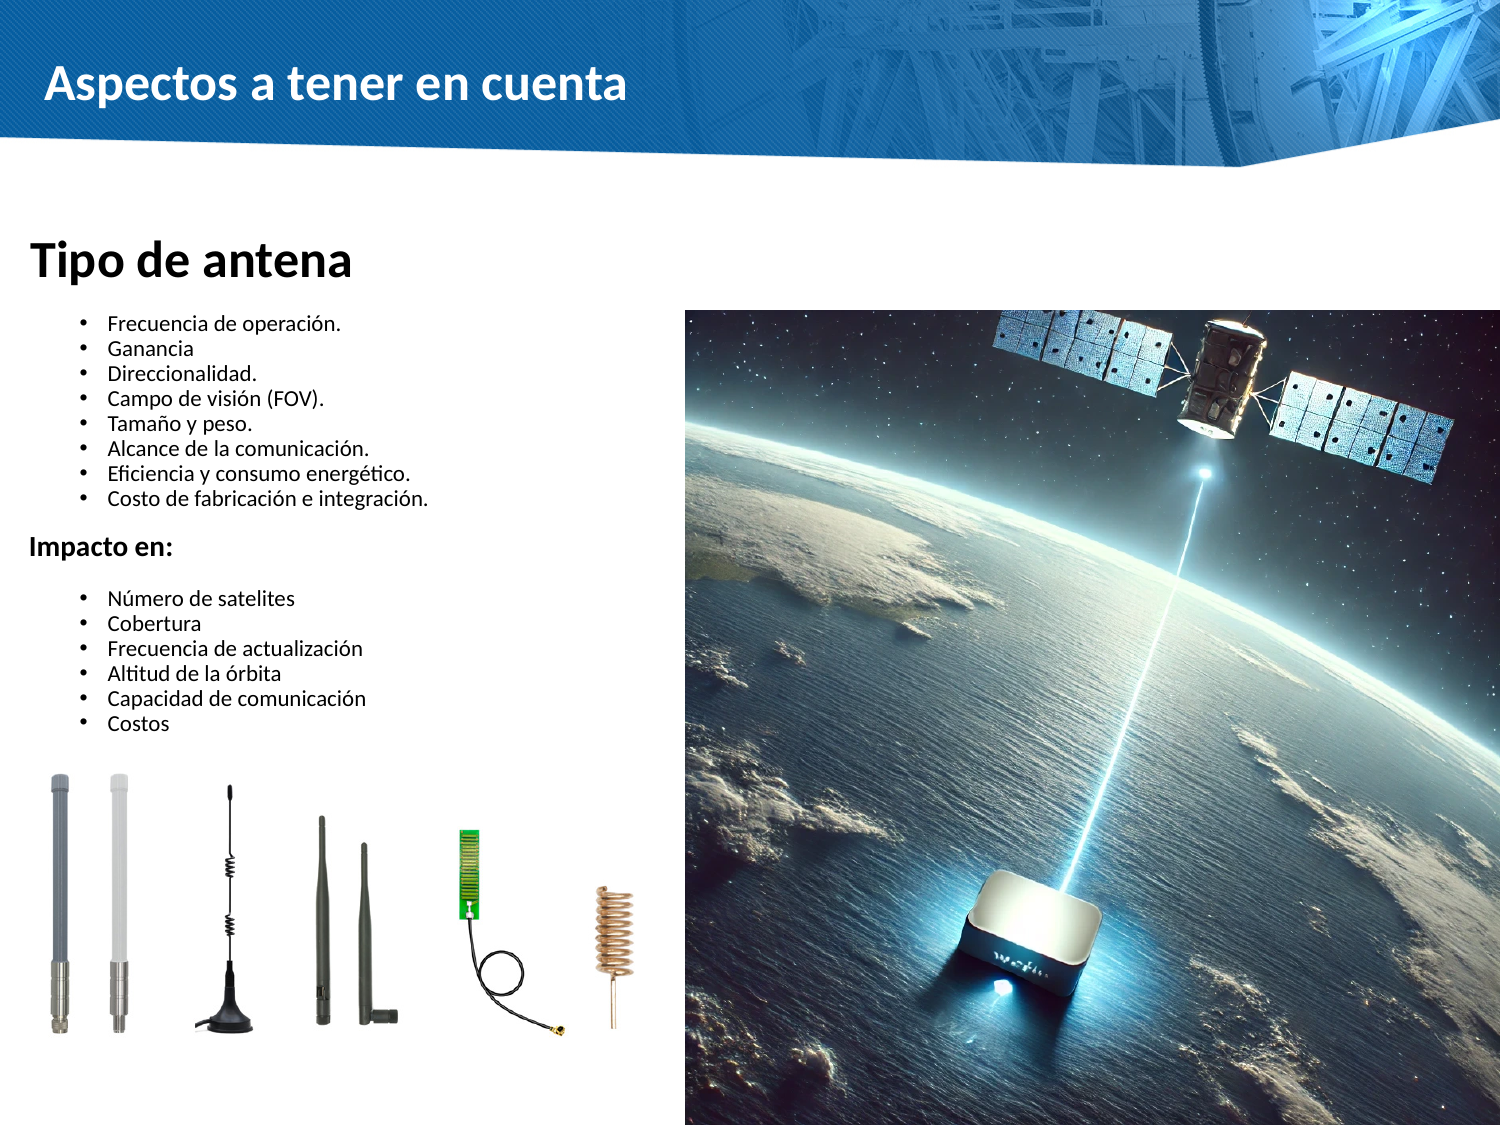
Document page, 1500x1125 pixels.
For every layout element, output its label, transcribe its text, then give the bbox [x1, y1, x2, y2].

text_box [13, 217, 550, 822]
title Aspectos a tener en cuenta [29, 14, 1287, 146]
picture [0, 0, 1500, 1125]
